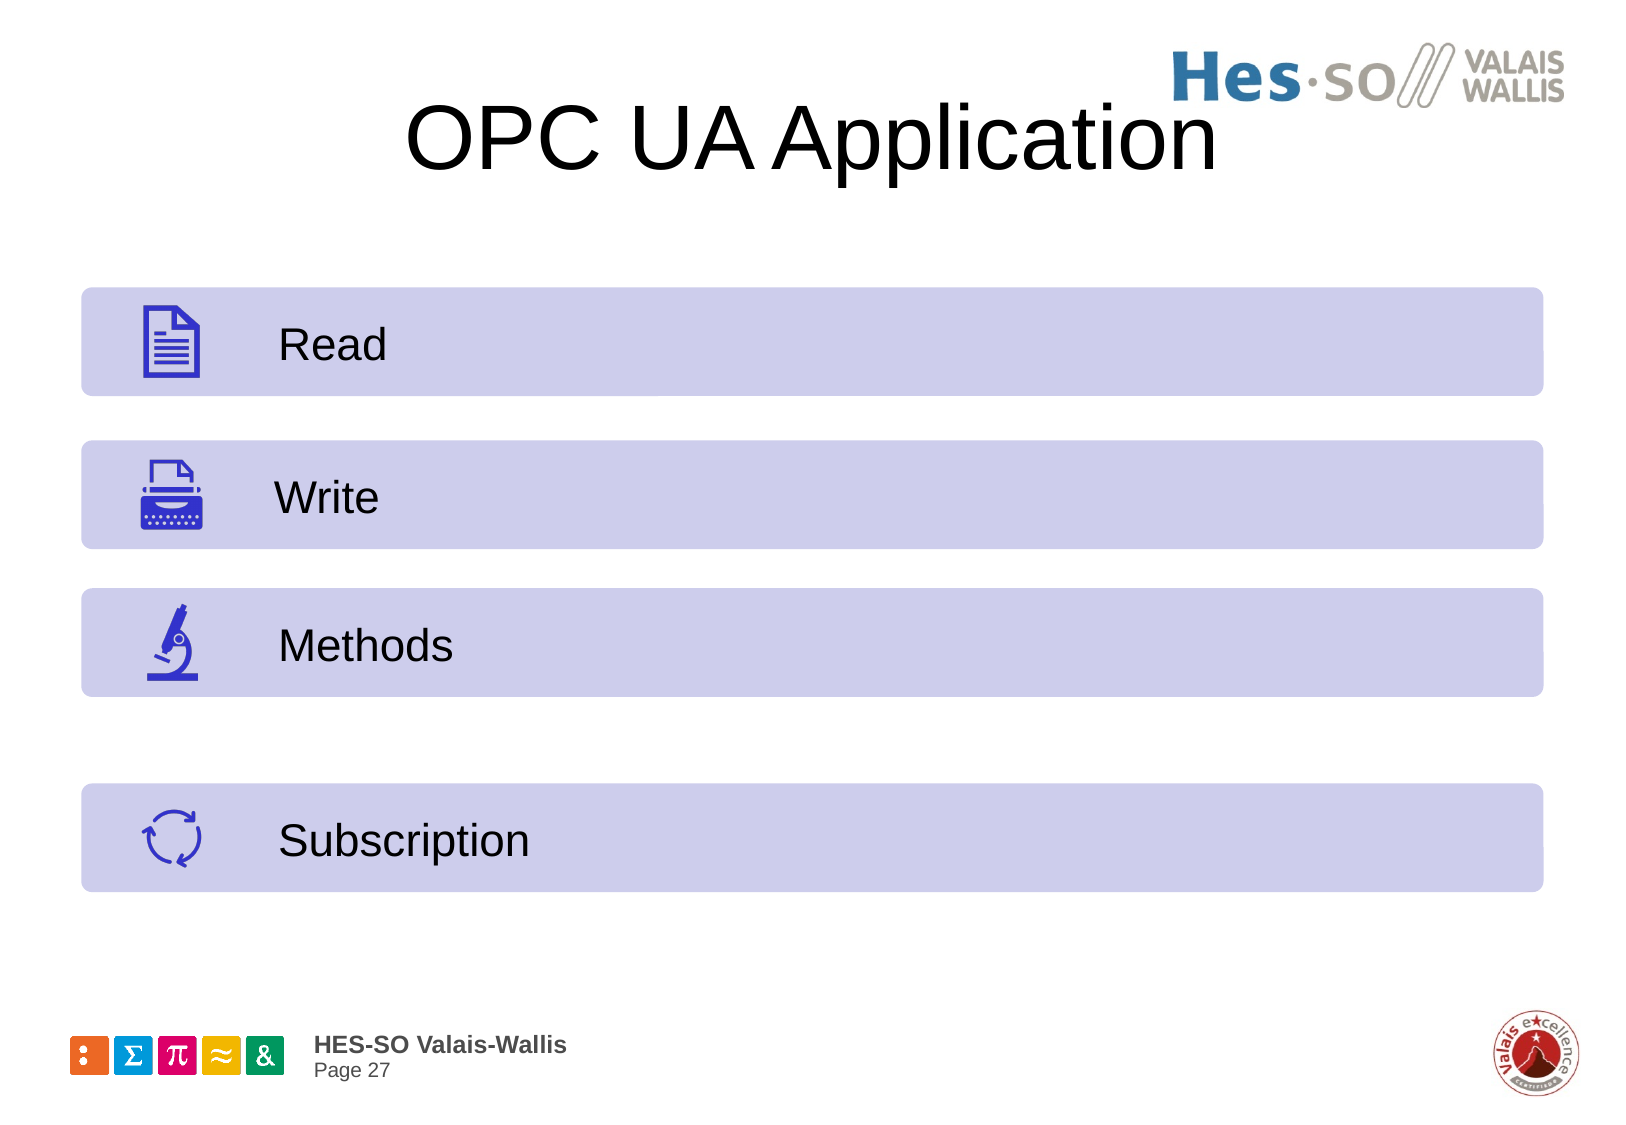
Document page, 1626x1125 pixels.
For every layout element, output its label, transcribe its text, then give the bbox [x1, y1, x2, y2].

title OPC UA Application [81, 45, 1544, 233]
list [81, 263, 1544, 1006]
picture [126, 1046, 141, 1057]
picture [153, 1036, 284, 1075]
picture [1173, 42, 1564, 108]
picture [70, 1036, 114, 1075]
picture [1491, 1008, 1581, 1098]
picture [126, 1059, 140, 1065]
